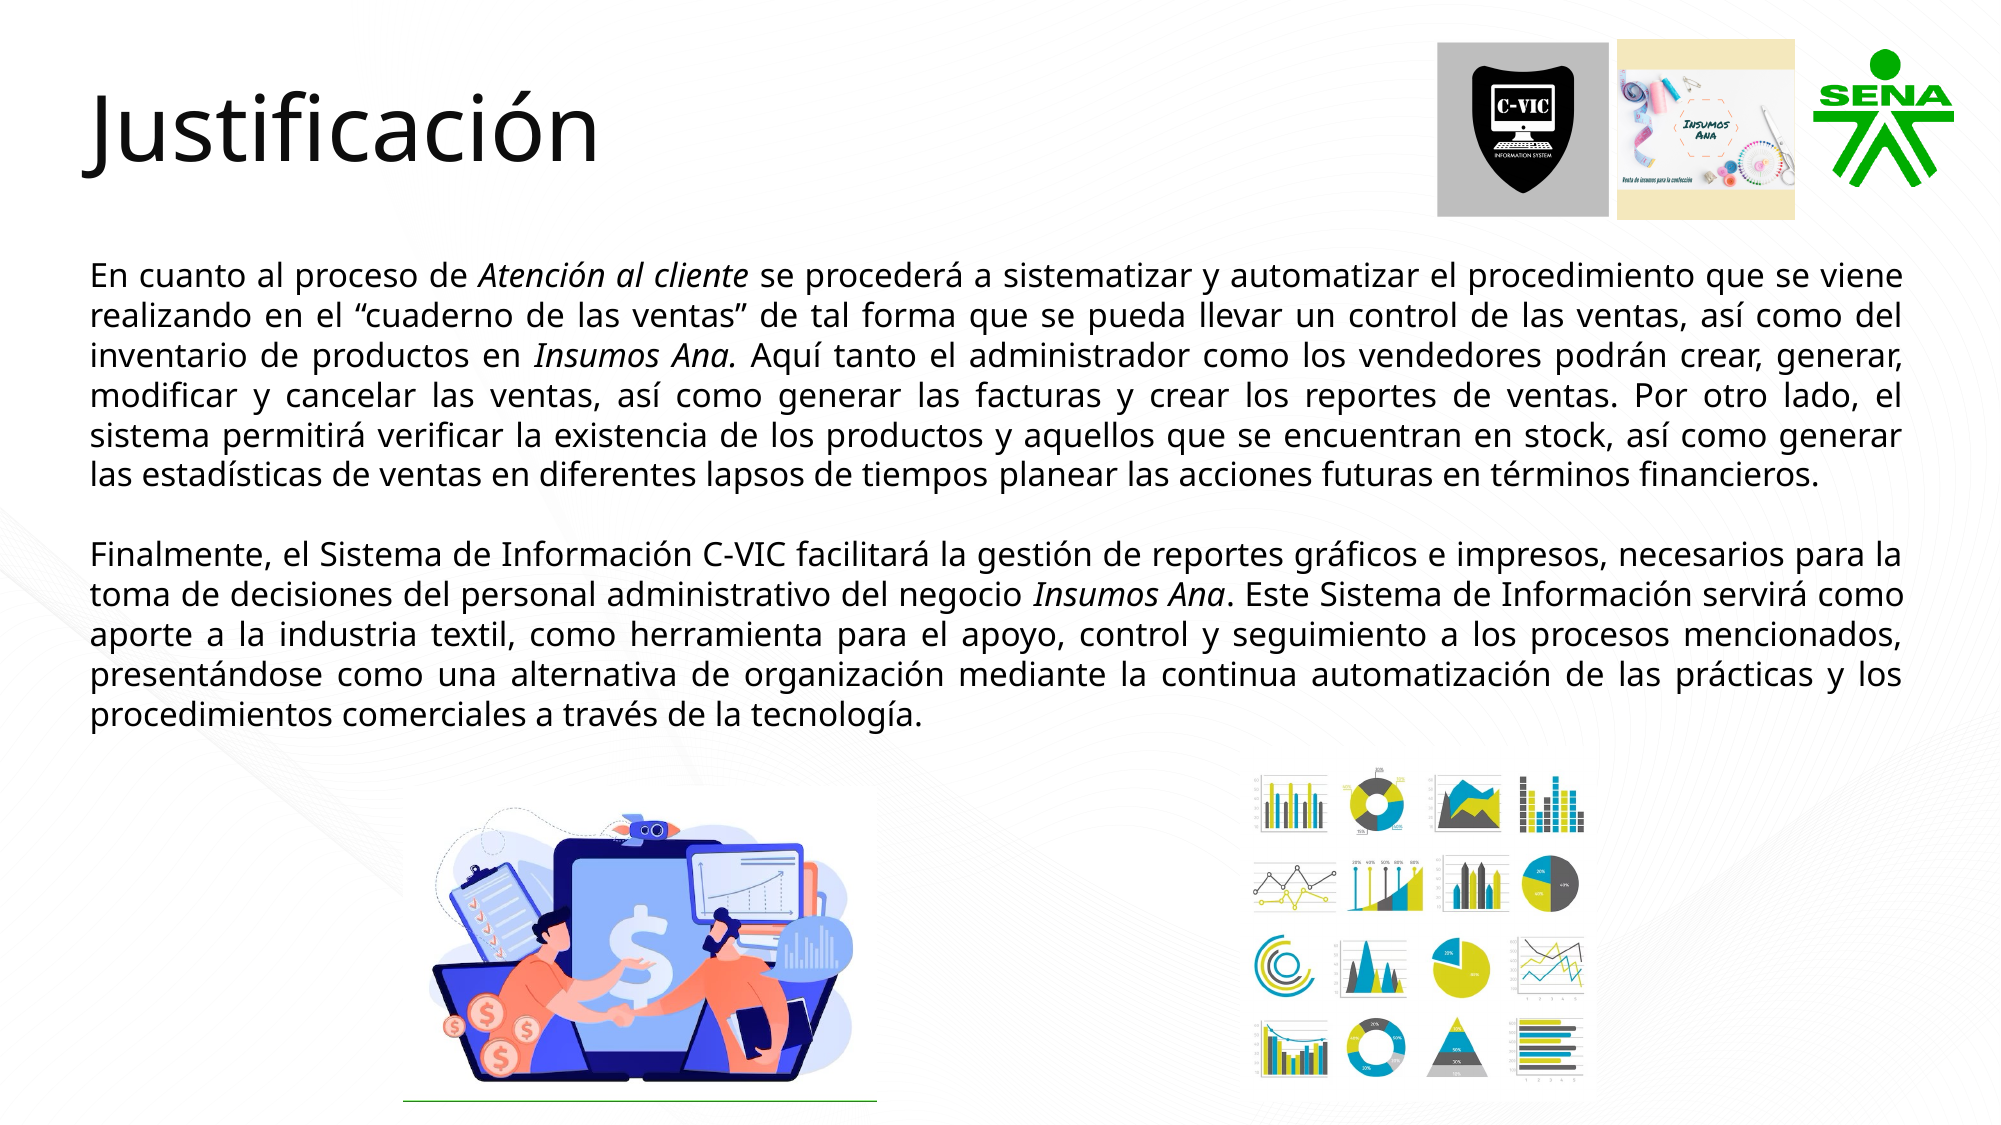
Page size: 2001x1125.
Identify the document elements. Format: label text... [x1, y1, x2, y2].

text_box Justificación [1612, 75, 1617, 186]
text_box Justificación [1795, 75, 1800, 186]
text_box Justificación [74, 75, 1434, 186]
picture [0, 0, 2000, 1125]
text_box En cuanto al proceso de Atención al cliente se procederá a sistematizar y automatizar el procedimiento que se viene realizando en el “cuaderno de las ventas” de tal forma que se pueda llevar un control de las ventas, así como del inventario de productos en Insumos Ana. Aquí tanto el administrador como los vendedores podrán crear, generar, modificar y cancelar las ventas, así como generar las facturas y crear los reportes de ventas. Por otro lado, el sistema permitirá verificar la existencia de los productos y aquellos que se encuentran en stock, así como generar las estadísticas de ventas en diferentes lapsos de tiempos planear las acciones futuras en términos financieros. Finalmente, el Sistema de Información C-VIC facilitará la gestión de reportes gráficos e impresos, necesarios para la toma de decisiones del personal administrativo del negocio Insumos Ana. Este Sistema de Información servirá como aporte a la industria textil, como herramienta para el apoyo, control y seguimiento a los procesos mencionados, presentándose como una alternativa de organización mediante la continua automatización de las prácticas y los procedimientos comerciales a través de la tecnología. [74, 246, 1921, 741]
